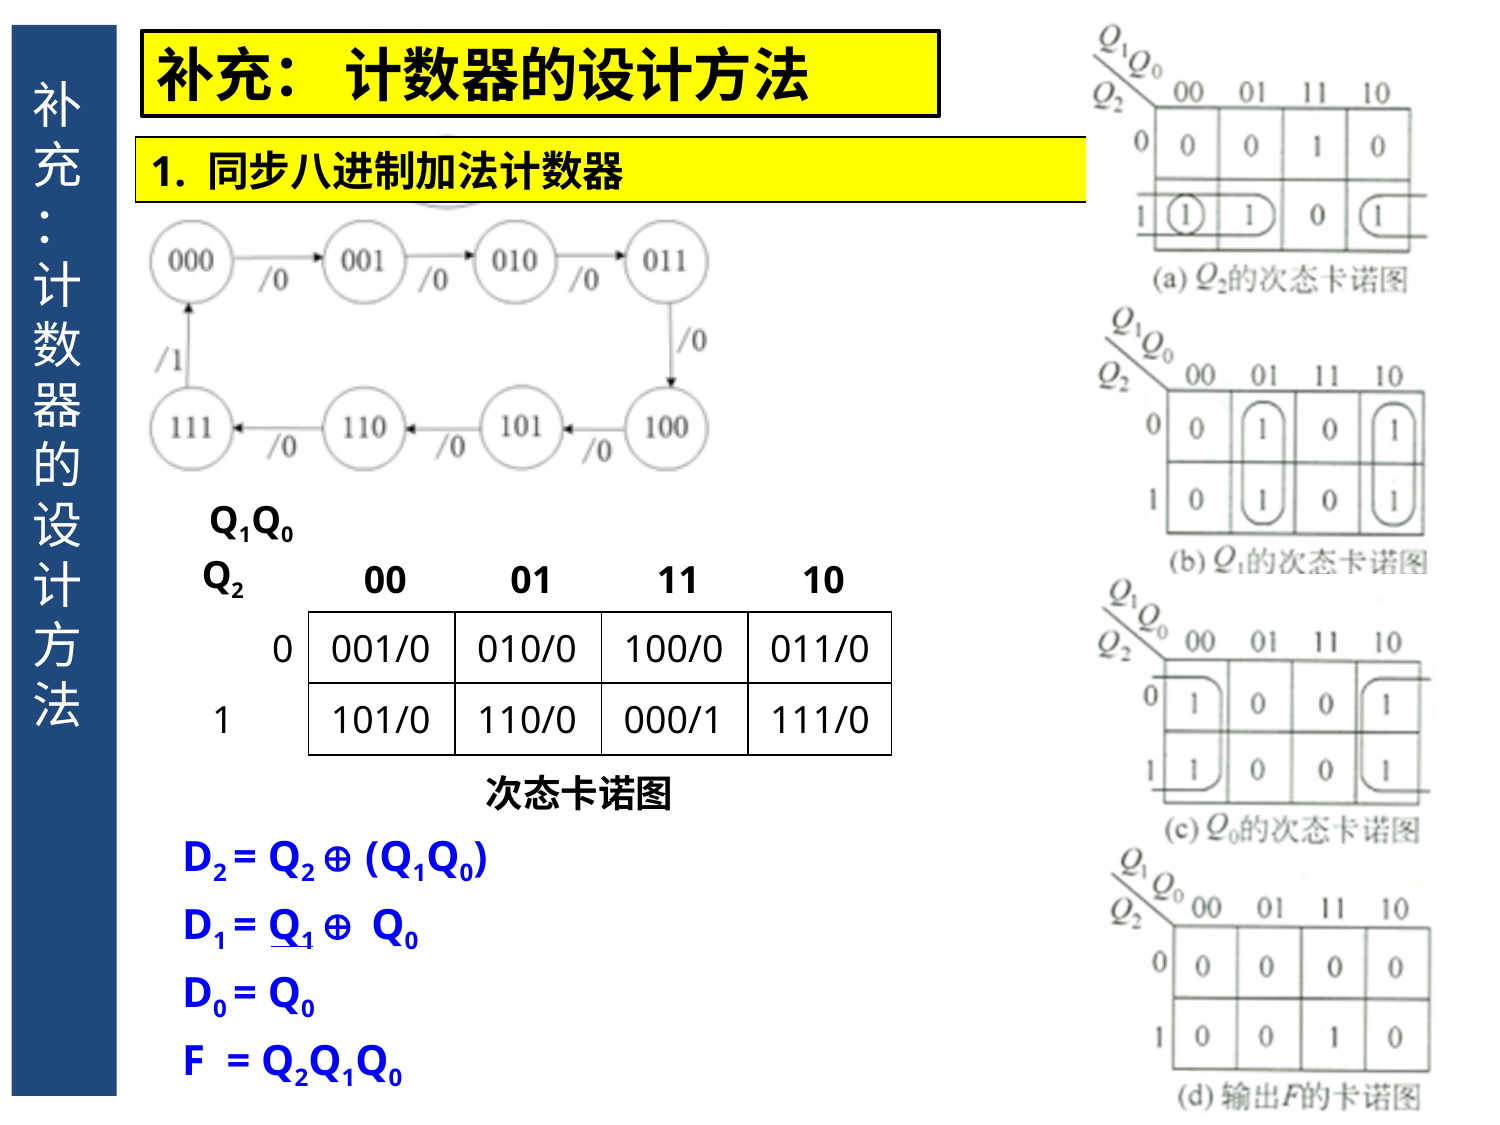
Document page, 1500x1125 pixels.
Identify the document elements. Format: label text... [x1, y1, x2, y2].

table_cell 次态卡诺图 [130, 755, 892, 826]
table_header Q1Q0 Q2 [130, 486, 309, 612]
text_box 补充： 计数器的设计方法 [140, 29, 941, 118]
table_cell 1 [130, 683, 308, 755]
table_cell 0 [130, 612, 308, 683]
table_cell 100/0 [602, 613, 747, 682]
picture [1093, 302, 1438, 1115]
table_cell 000/1 [602, 684, 747, 754]
table_header 01 [455, 486, 601, 611]
text_box 1. 同步八进制加法计数器 [728, 137, 1081, 202]
table_header 11 [601, 486, 748, 611]
table_cell 010/0 [456, 613, 601, 682]
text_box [167, 810, 865, 1069]
table_cell 011/0 [749, 613, 891, 682]
table_cell 001/0 [309, 613, 454, 682]
table_cell 111/0 [749, 684, 891, 754]
picture [1086, 19, 1433, 298]
title 补充： 计数器的设计方法 [17, 66, 115, 1075]
table_header 00 [309, 486, 455, 611]
table_cell 101/0 [309, 684, 454, 754]
table_header 10 [748, 486, 892, 611]
table_cell 110/0 [456, 684, 601, 754]
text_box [141, 125, 724, 480]
